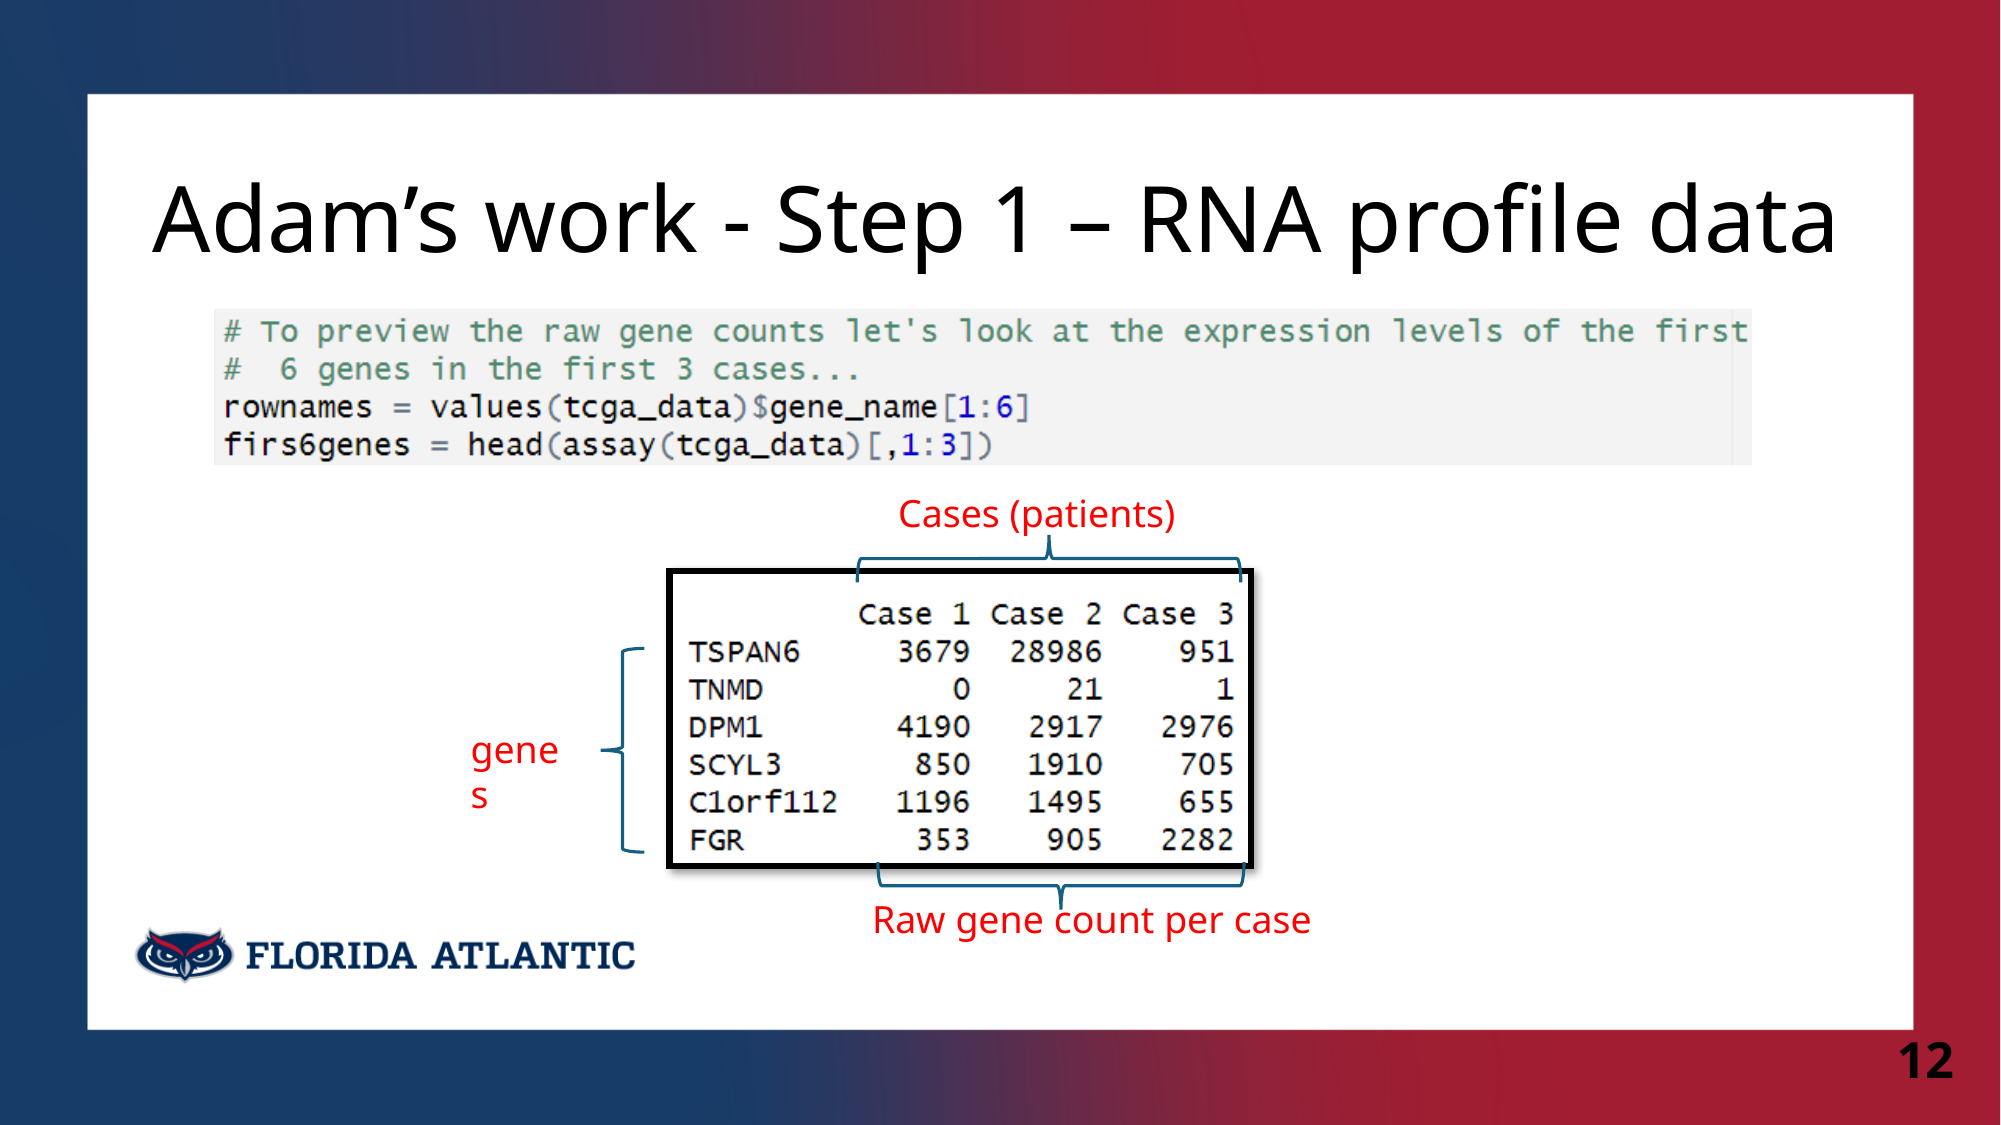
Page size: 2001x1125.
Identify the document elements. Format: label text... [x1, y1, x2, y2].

slide_number 12 [1881, 1032, 2000, 1093]
picture [0, 0, 2001, 1125]
text_box Cases (patients) [883, 482, 1434, 543]
text_box Raw gene count per case [857, 888, 1330, 949]
title Adam’s work - Step 1 – RNA profile data [137, 155, 1863, 292]
text_box [876, 864, 1246, 888]
text_box genes [455, 718, 587, 824]
text_box [600, 646, 645, 854]
text_box [855, 543, 1243, 573]
